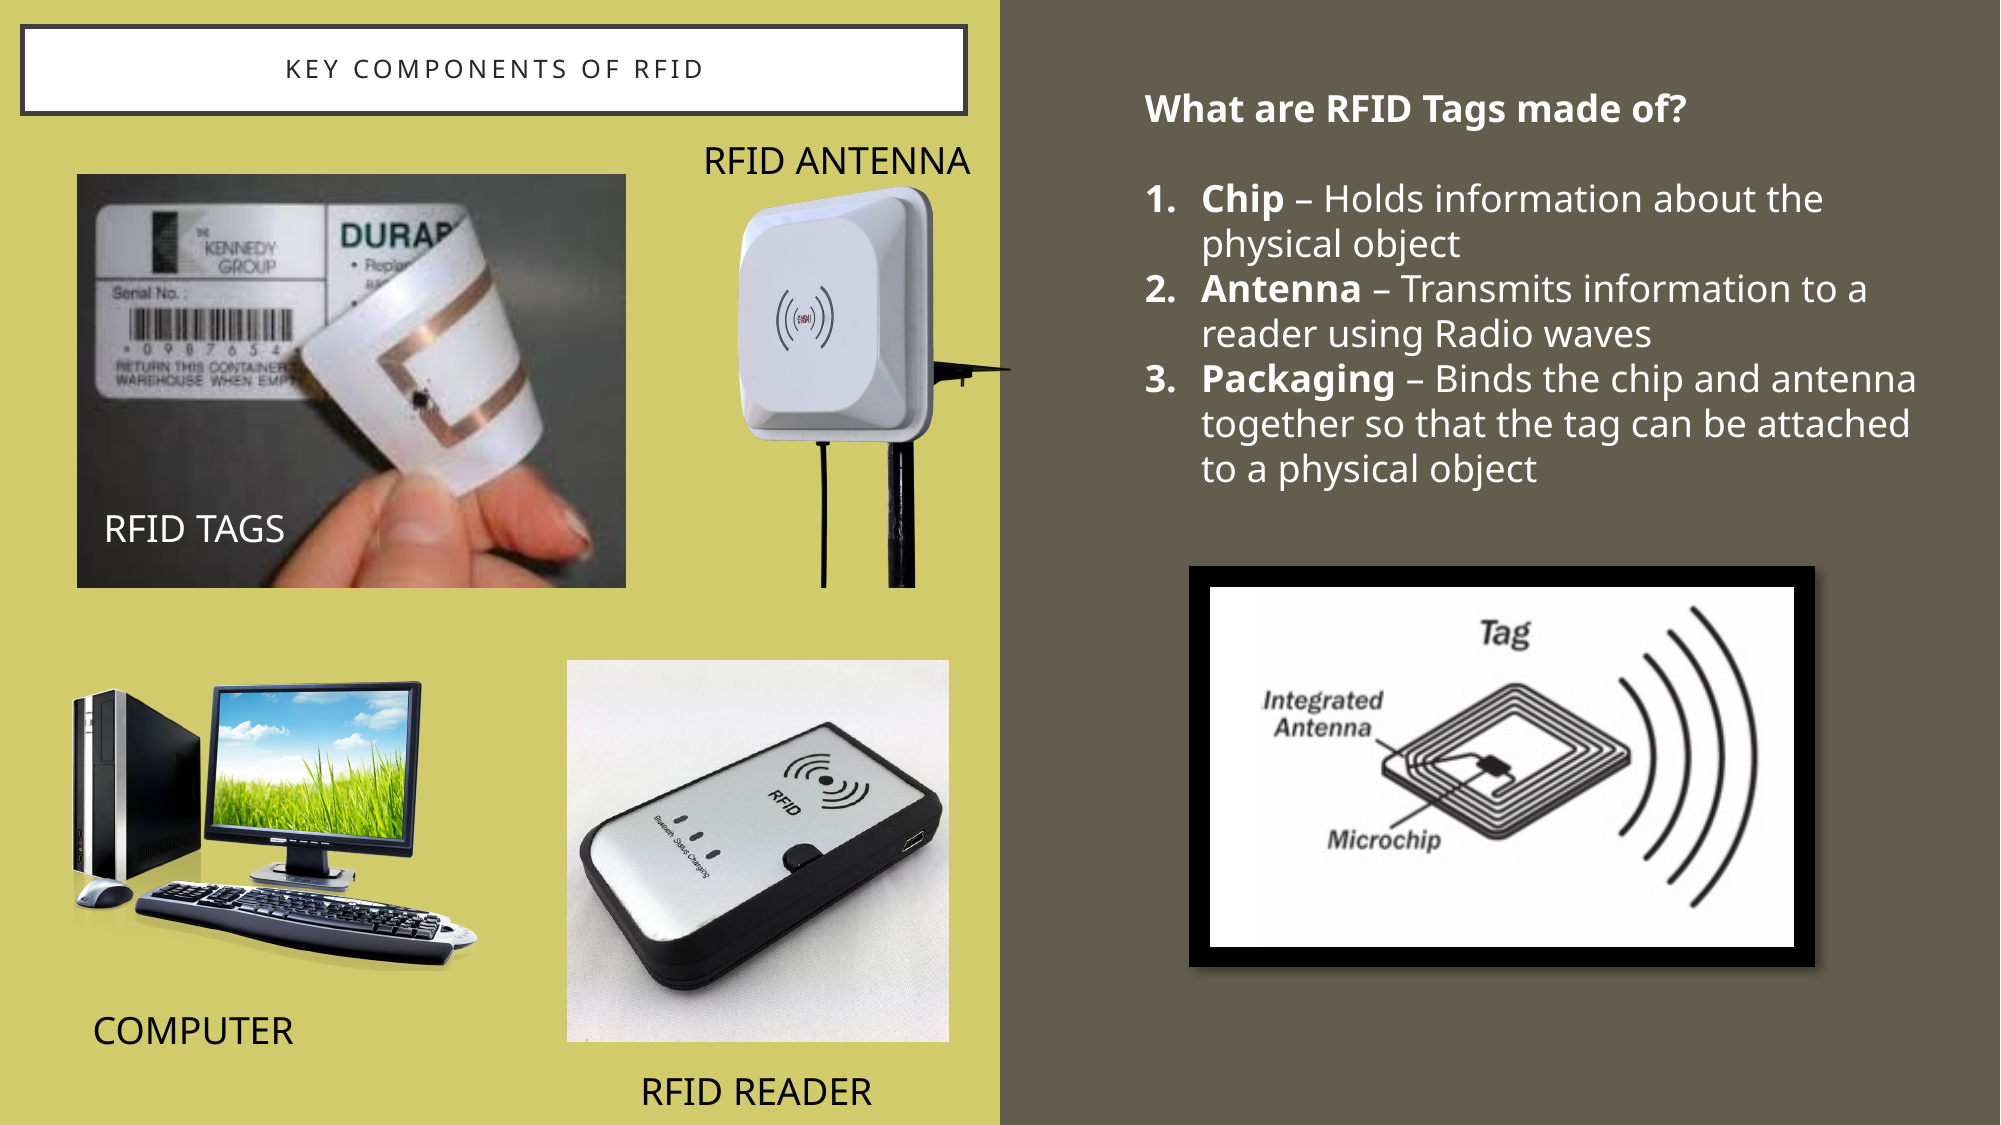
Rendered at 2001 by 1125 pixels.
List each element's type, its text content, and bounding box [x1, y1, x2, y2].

picture [70, 678, 482, 971]
text_box RFID ANTENNA [688, 129, 1007, 189]
text_box What are RFID Tags made of? Chip – Holds information about the physical object Antenna – Transmits information to a reader using Radio waves Packaging – Binds the chip and antenna together so that the tag can be attached to a physical object [1129, 77, 1948, 498]
text_box COMPUTER [77, 999, 385, 1060]
text_box RFID READER [625, 1060, 979, 1121]
picture [707, 159, 1033, 588]
title Key components of RFID [20, 24, 968, 116]
picture [77, 174, 626, 588]
picture [1210, 587, 1795, 947]
picture [567, 660, 949, 1042]
